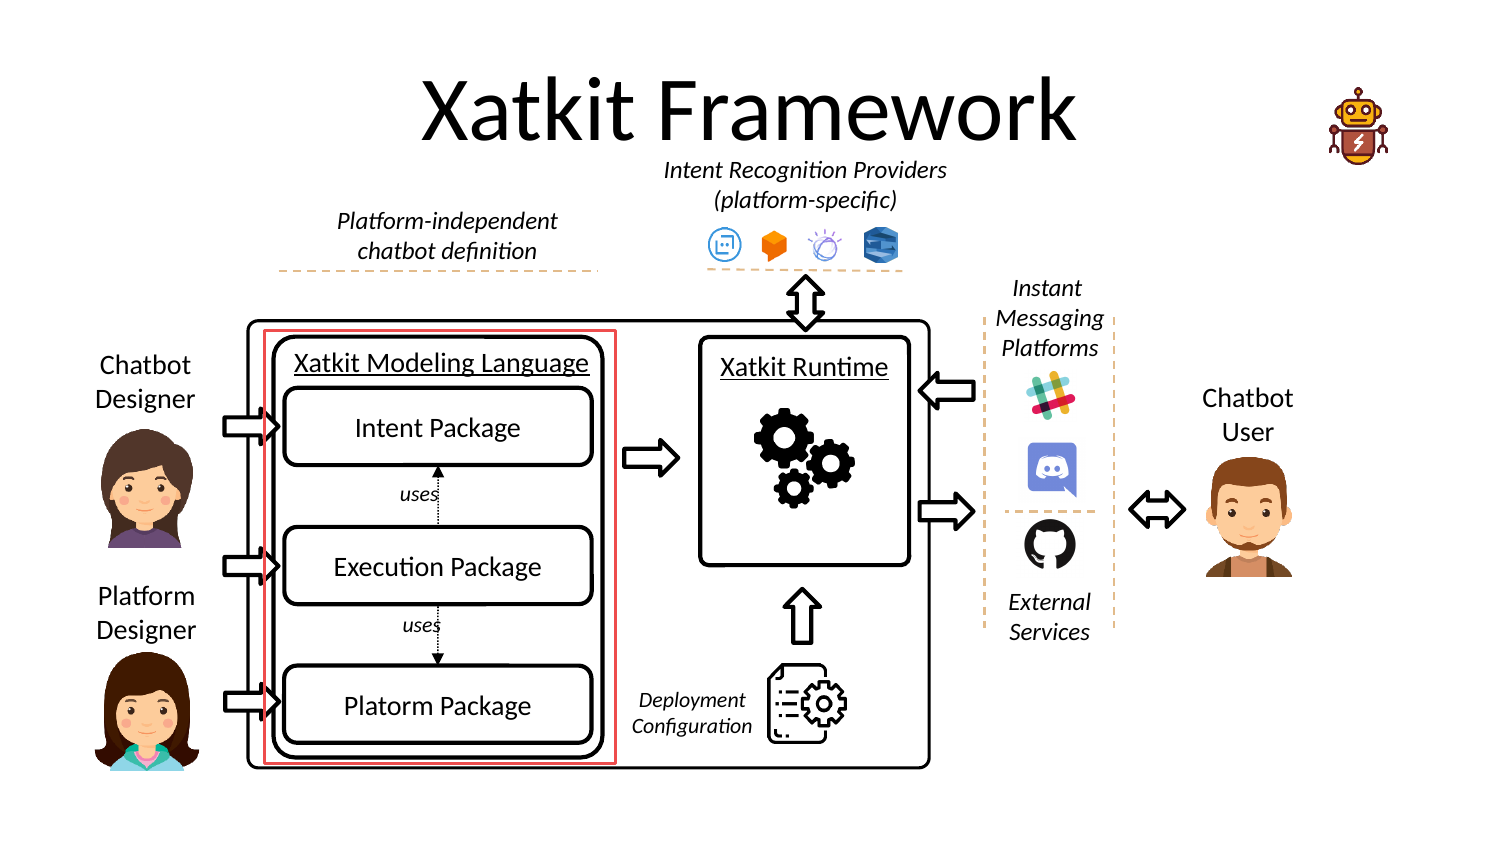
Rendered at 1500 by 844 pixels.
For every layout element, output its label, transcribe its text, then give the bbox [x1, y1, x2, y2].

text_box [245, 318, 932, 770]
picture [1018, 436, 1086, 504]
text_box Xatkit Runtime [700, 340, 910, 390]
text_box Chatbot Designer [80, 339, 211, 422]
picture [1319, 87, 1397, 166]
text_box [262, 328, 617, 766]
picture [753, 407, 855, 509]
text_box [786, 280, 826, 333]
picture [767, 663, 847, 744]
picture [1024, 369, 1077, 422]
text_box Platform-independent chatbot definition [300, 196, 596, 270]
picture [86, 429, 206, 549]
text_box Platform Designer [81, 570, 212, 653]
text_box [1128, 489, 1183, 529]
title Xatkit Framework [75, 33, 1425, 175]
picture [864, 227, 898, 263]
text_box Chatbot User [1187, 371, 1309, 454]
picture [806, 228, 842, 262]
text_box [622, 437, 681, 478]
text_box Deployment Configuration [617, 678, 761, 746]
text_box [917, 370, 976, 411]
picture [759, 228, 790, 263]
picture [86, 651, 206, 771]
text_box [222, 406, 262, 447]
text_box External Services [951, 578, 1148, 653]
text_box [223, 681, 262, 722]
picture [1188, 457, 1308, 577]
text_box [707, 268, 903, 272]
text_box [782, 586, 823, 645]
text_box [222, 546, 262, 586]
text_box [917, 491, 976, 532]
text_box Instant Messaging Platforms [951, 264, 1149, 369]
text_box Intent Recognition Providers (platform-specific) [643, 146, 969, 221]
picture [707, 227, 743, 262]
picture [1016, 512, 1084, 578]
